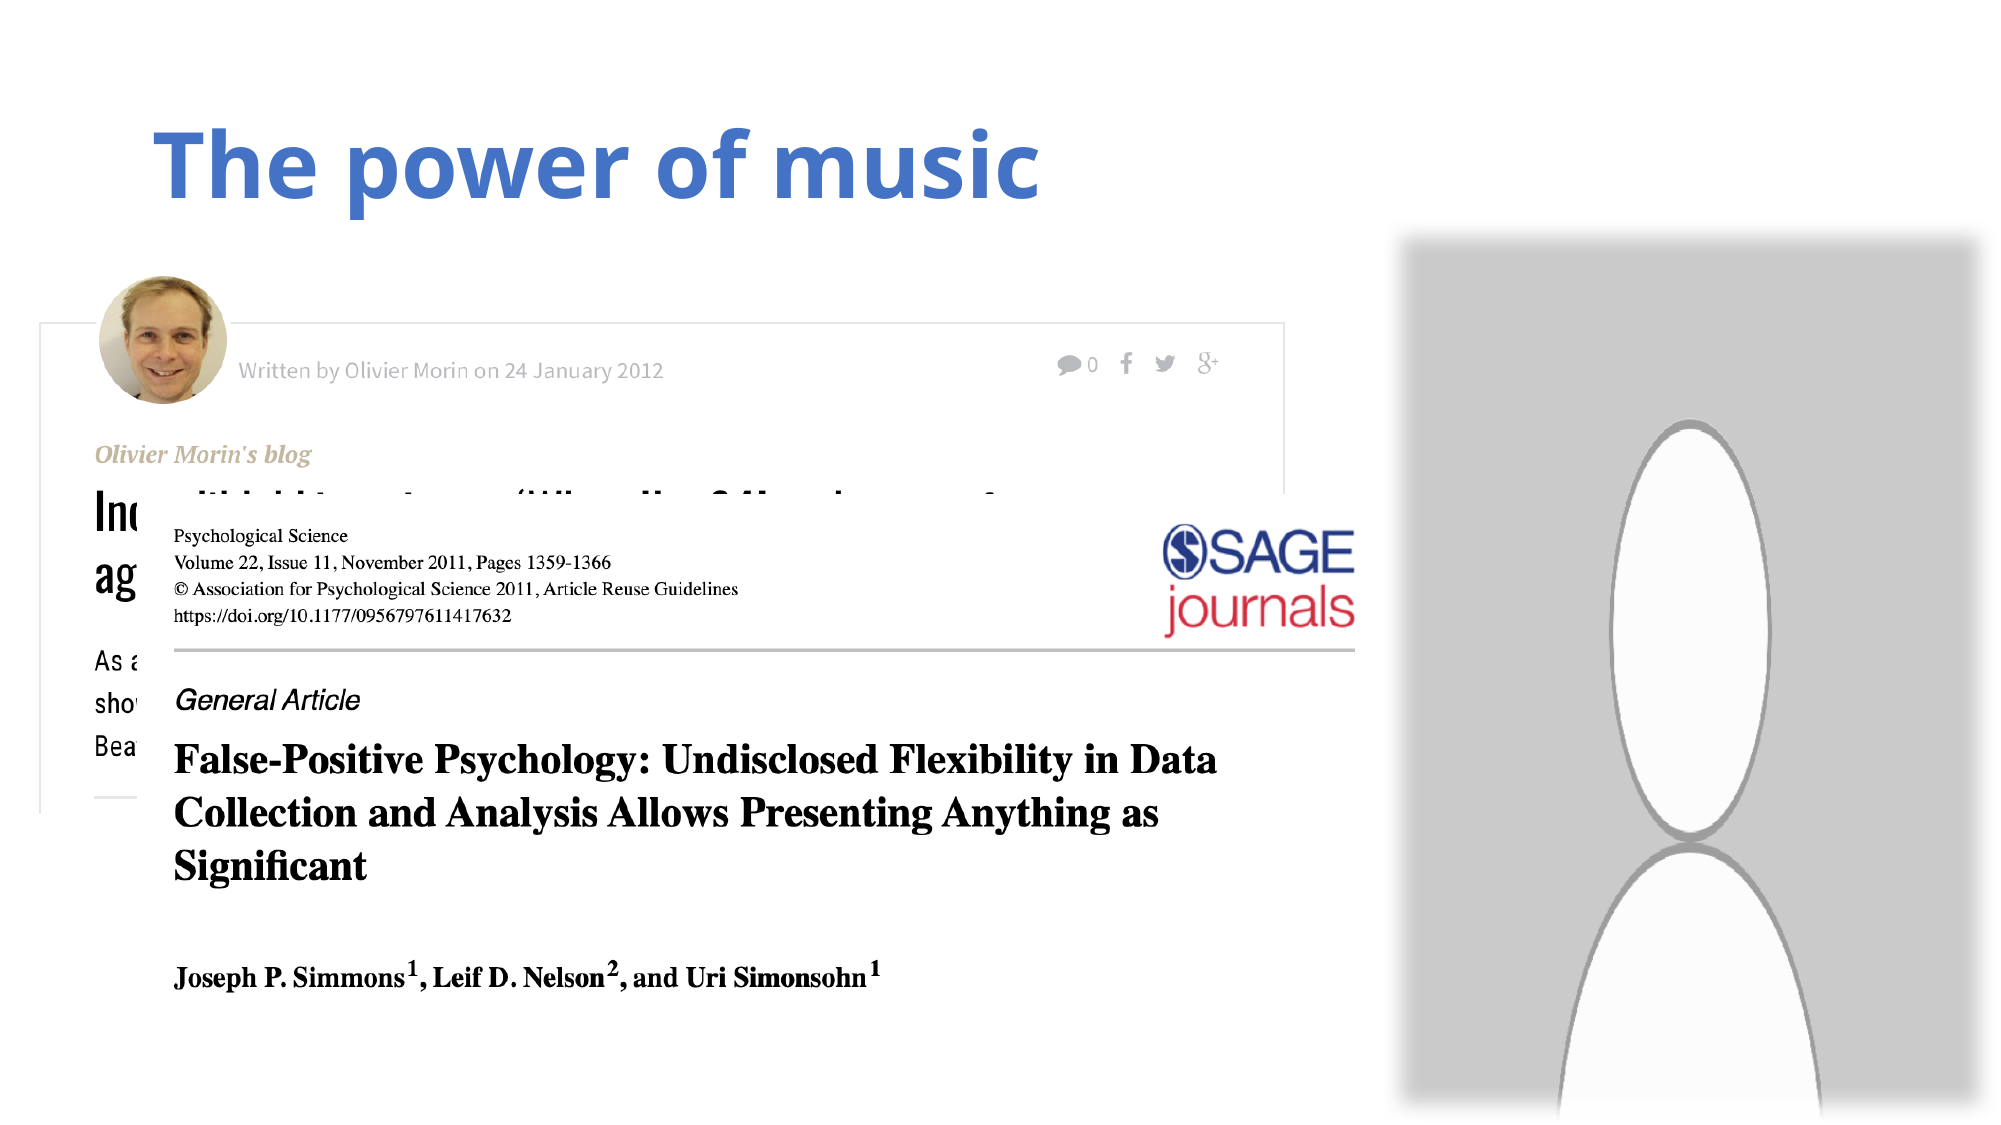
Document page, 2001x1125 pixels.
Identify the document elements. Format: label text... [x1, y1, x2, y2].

picture [1381, 217, 2000, 1125]
title The power of music [137, 59, 1863, 278]
picture [18, 265, 1370, 1020]
